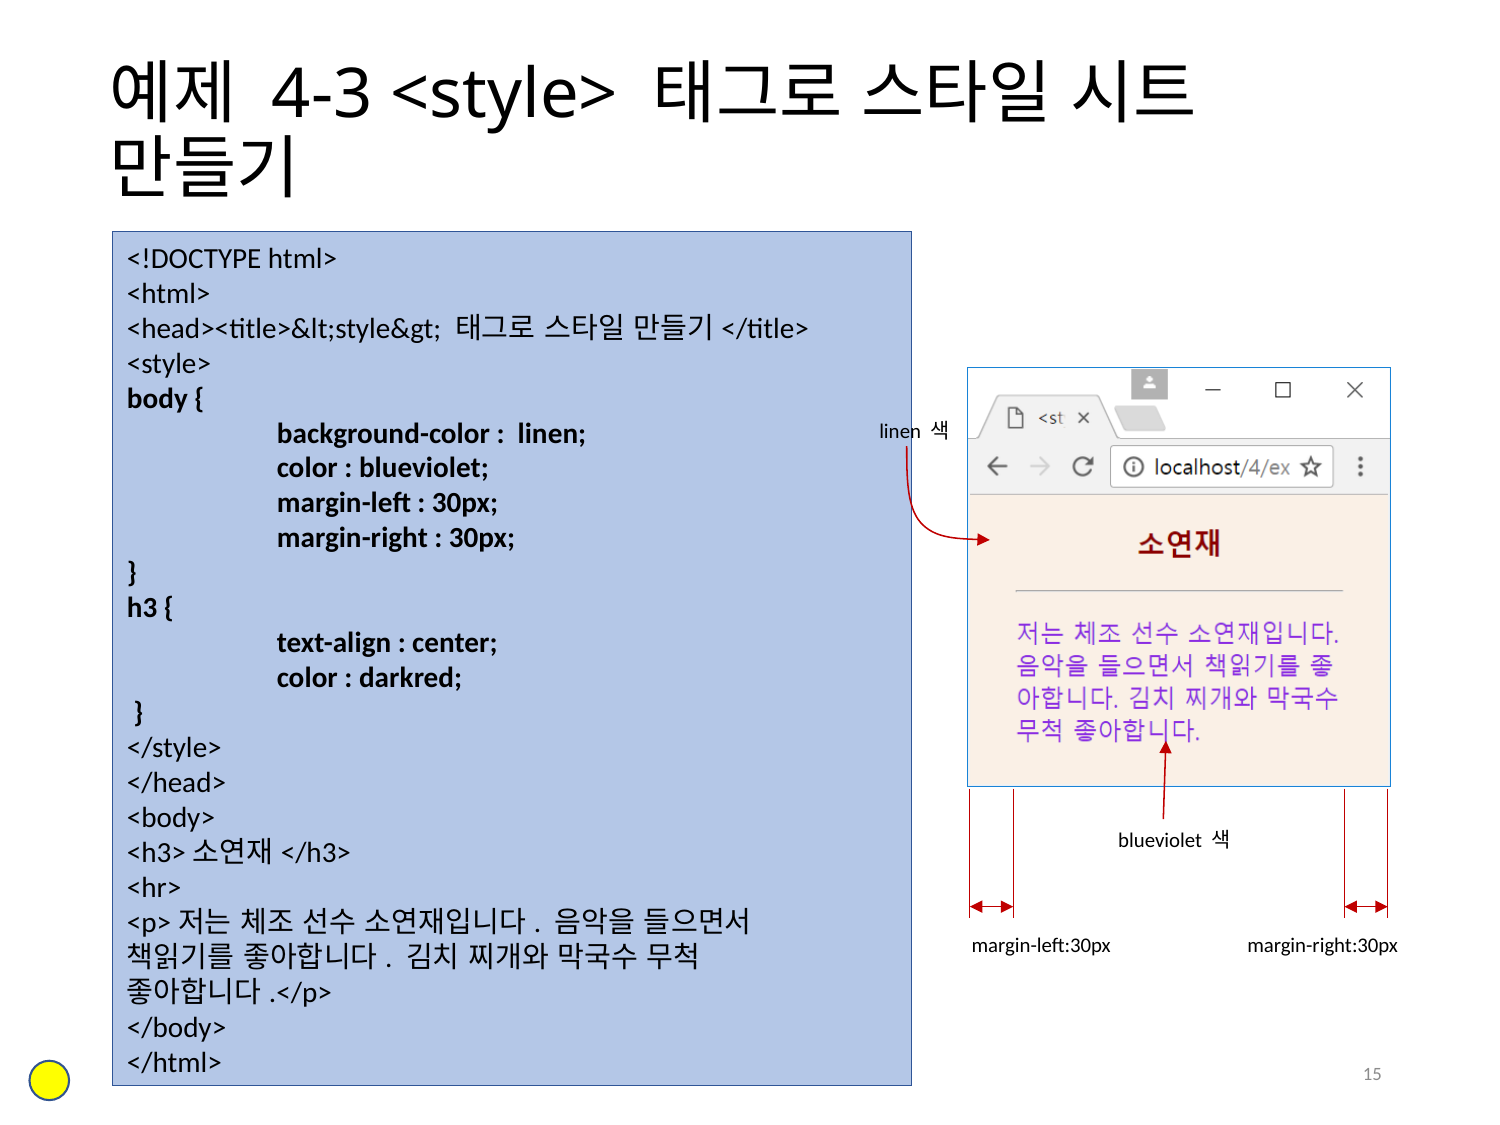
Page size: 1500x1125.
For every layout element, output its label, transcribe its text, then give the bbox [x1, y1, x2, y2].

text_box [28, 1059, 71, 1102]
text_box <!DOCTYPE html> <html> <head><title>&lt;style&gt; 태그로 스타일 만들기</title> <style> body { background-color : linen; color : blueviolet; margin-left : 30px; margin-right : 30px; } h3 { text-align : center; color : darkred; } </style> </head> <body> <h3>소연재</h3> <hr> <p>저는 체조 선수 소연재입니다. 음악을 들으면서 책읽기를 좋아합니다. 김치 찌개와 막국수 무척 좋아합니다.</p> </body> </html> [112, 231, 912, 1086]
title 예제 4-3 <style> 태그로 스타일 시트 만들기 [94, 47, 1370, 219]
text_box linen 색 [864, 410, 965, 451]
picture [967, 367, 1391, 787]
slide_number 15 [1059, 1042, 1397, 1103]
text_box [1162, 787, 1166, 820]
text_box margin-left:30px [956, 923, 1126, 964]
text_box [905, 451, 967, 541]
text_box blueviolet 색 [1103, 819, 1246, 859]
text_box margin-right:30px [1232, 923, 1414, 964]
